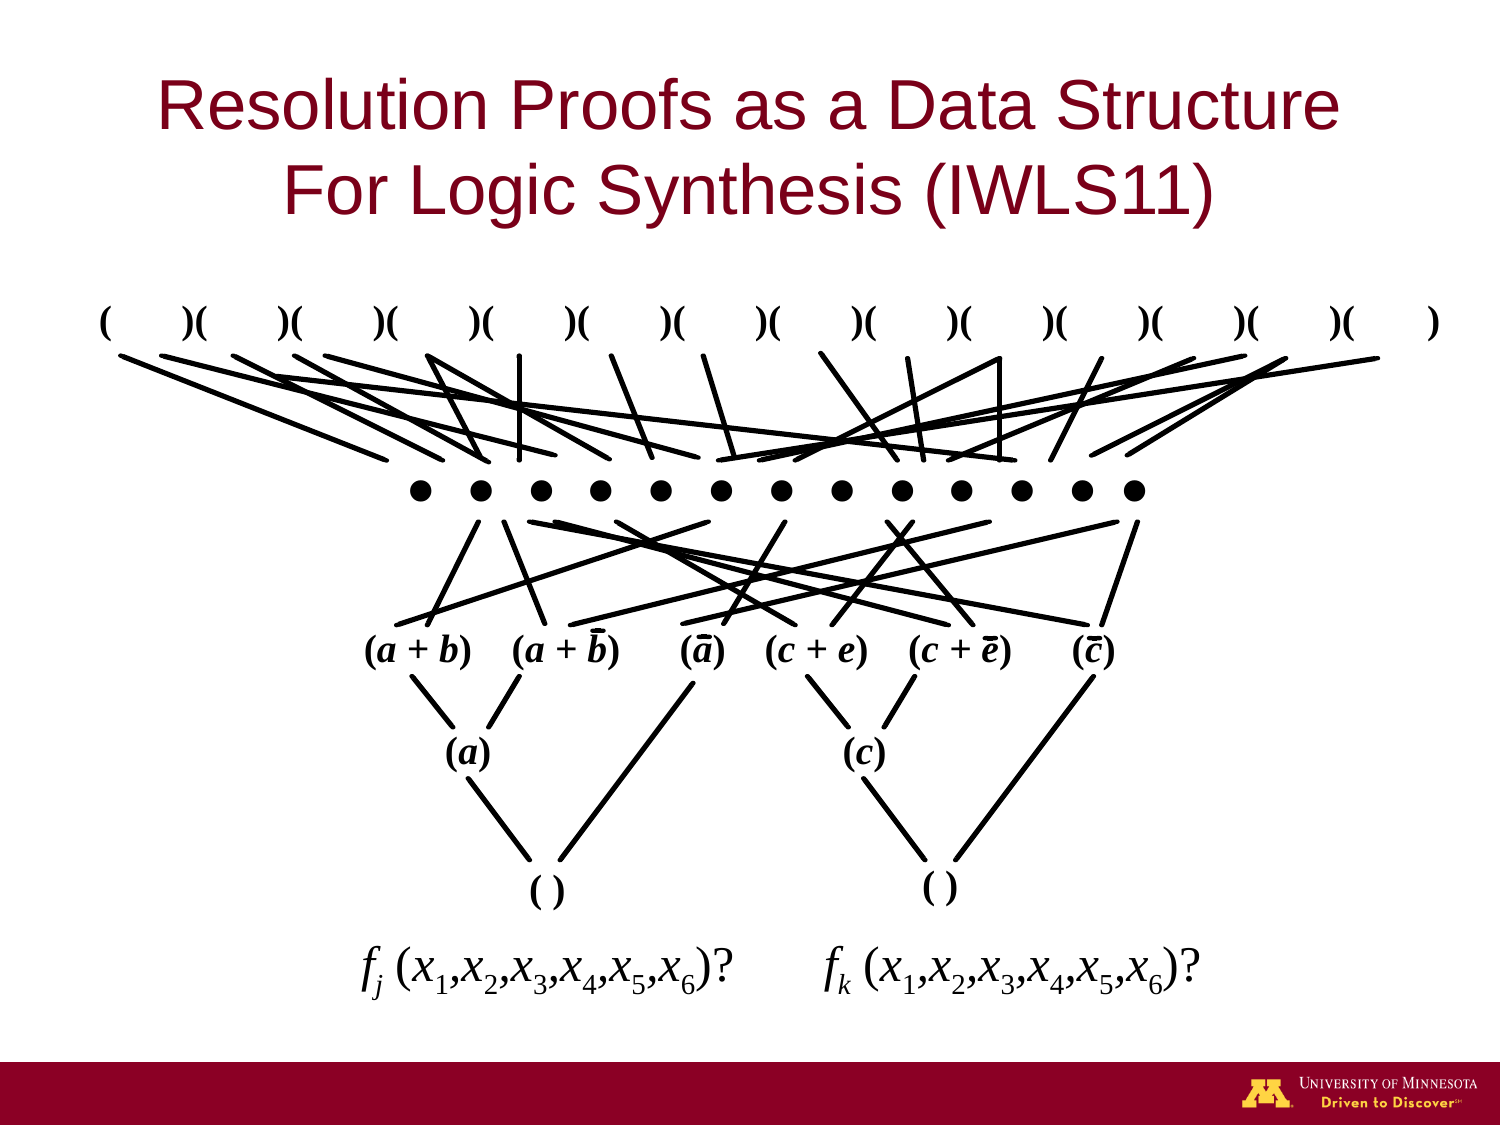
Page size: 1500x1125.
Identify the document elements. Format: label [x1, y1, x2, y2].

picture [0, 1062, 1500, 1125]
title [99, 49, 1401, 238]
text_box [0, 285, 1500, 1008]
